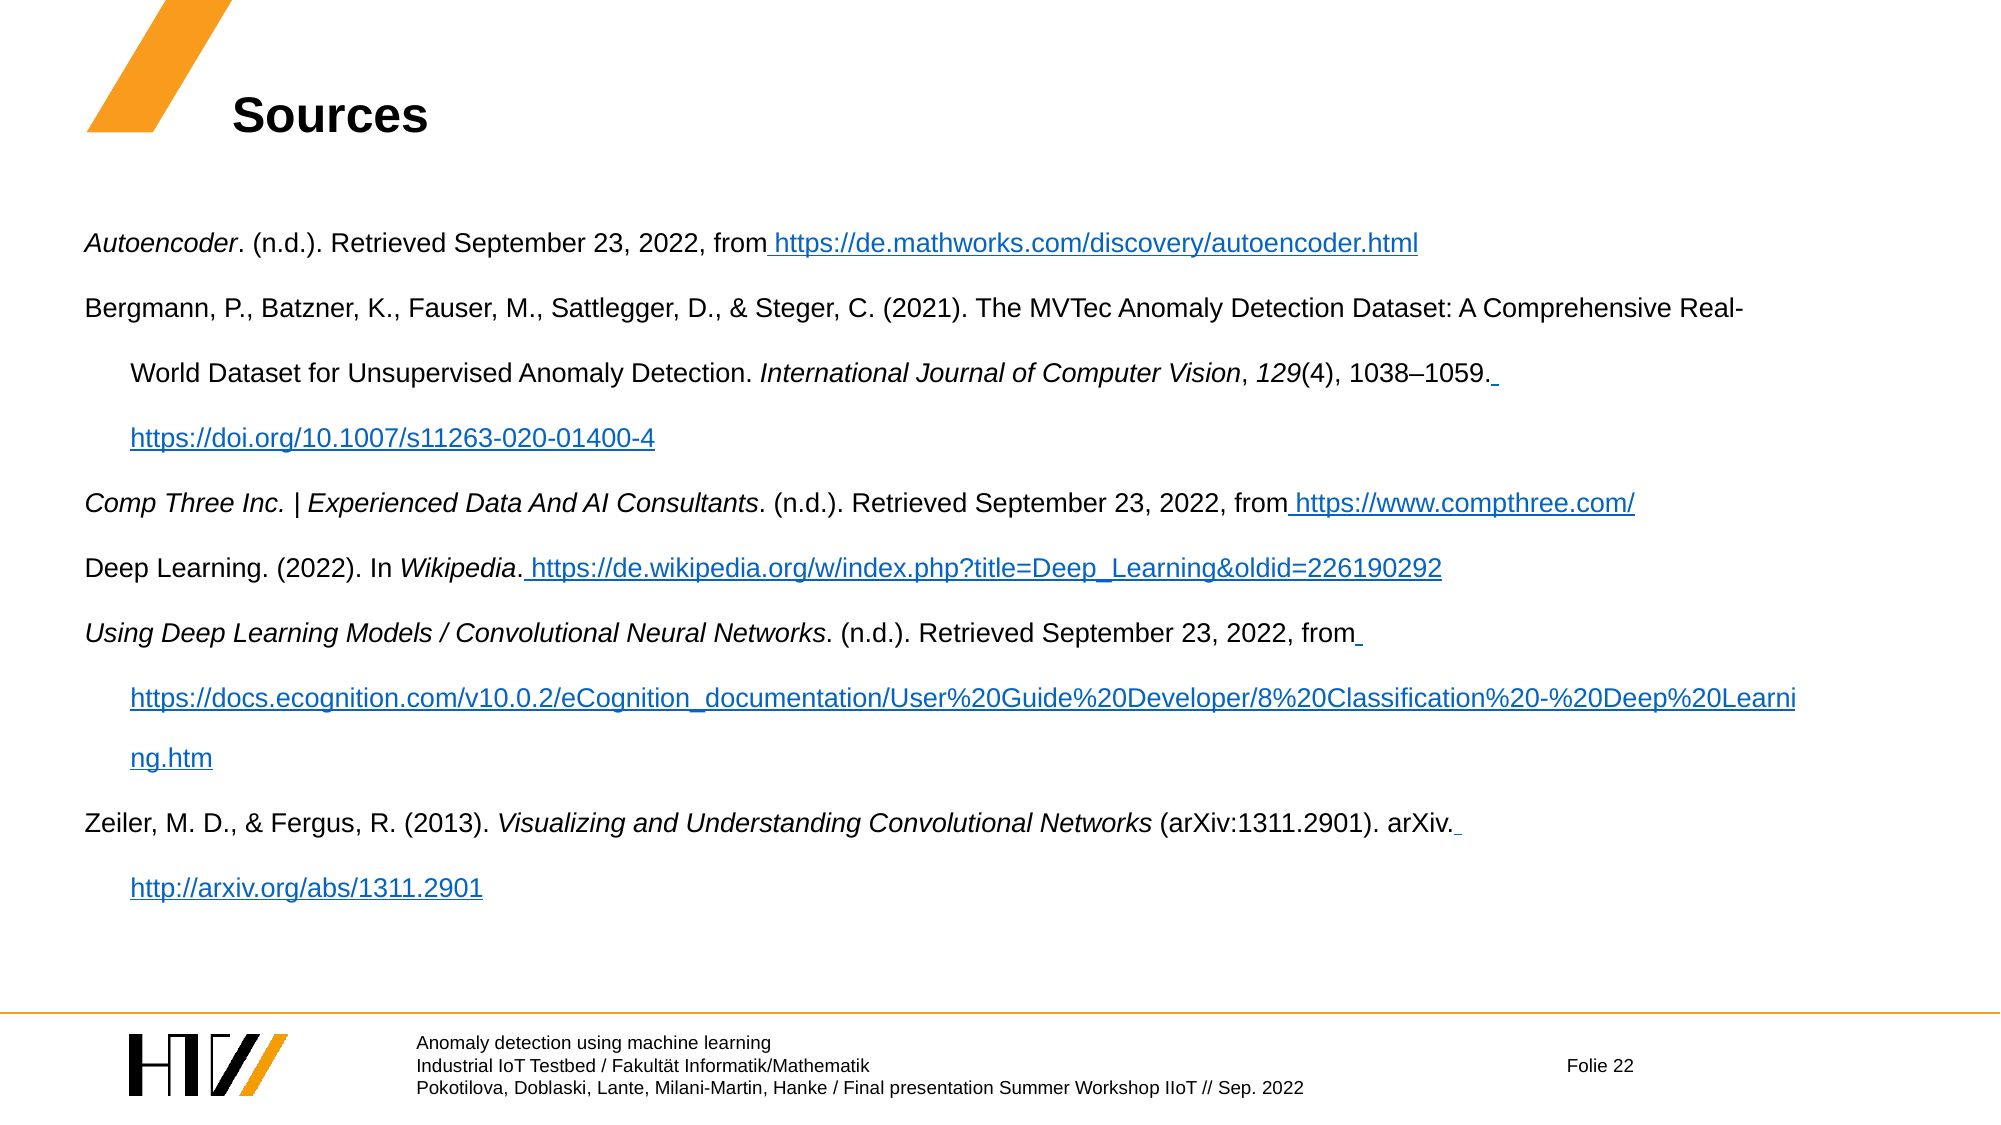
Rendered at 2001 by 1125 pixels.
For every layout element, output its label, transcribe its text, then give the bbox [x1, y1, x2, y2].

picture [129, 1034, 288, 1096]
list Autoencoder. (n.d.). Retrieved September 23, 2022, from https://de.mathworks.com/discovery/autoencoder.html Bergmann, P., Batzner, K., Fauser, M., Sattlegger, D., & Steger, C. (2021). The MVTec Anomaly Detection Dataset: A Comprehensive Real-World Dataset for Unsupervised Anomaly Detection. International Journal of Computer Vision, 129(4), 1038–1059. https://doi.org/10.1007/s11263-020-01400-4 Comp Three Inc. | Experienced Data And AI Consultants. (n.d.). Retrieved September 23, 2022, from https://www.compthree.com/ Deep Learning. (2022). In Wikipedia. https://de.wikipedia.org/w/index.php?title=Deep_Learning&oldid=226190292 Using Deep Learning Models / Convolutional Neural Networks. (n.d.). Retrieved September 23, 2022, from https://docs.ecognition.com/v10.0.2/eCognition_documentation/User%20Guide%20Developer/8%20Classification%20-%20Deep%20Learning.htm Zeiler, M. D., & Fergus, R. (2013). Visualizing and Understanding Convolutional Networks (arXiv:1311.2901). arXiv. http://arxiv.org/abs/1311.2901 [84, 193, 1810, 763]
title Sources [232, 40, 1908, 144]
